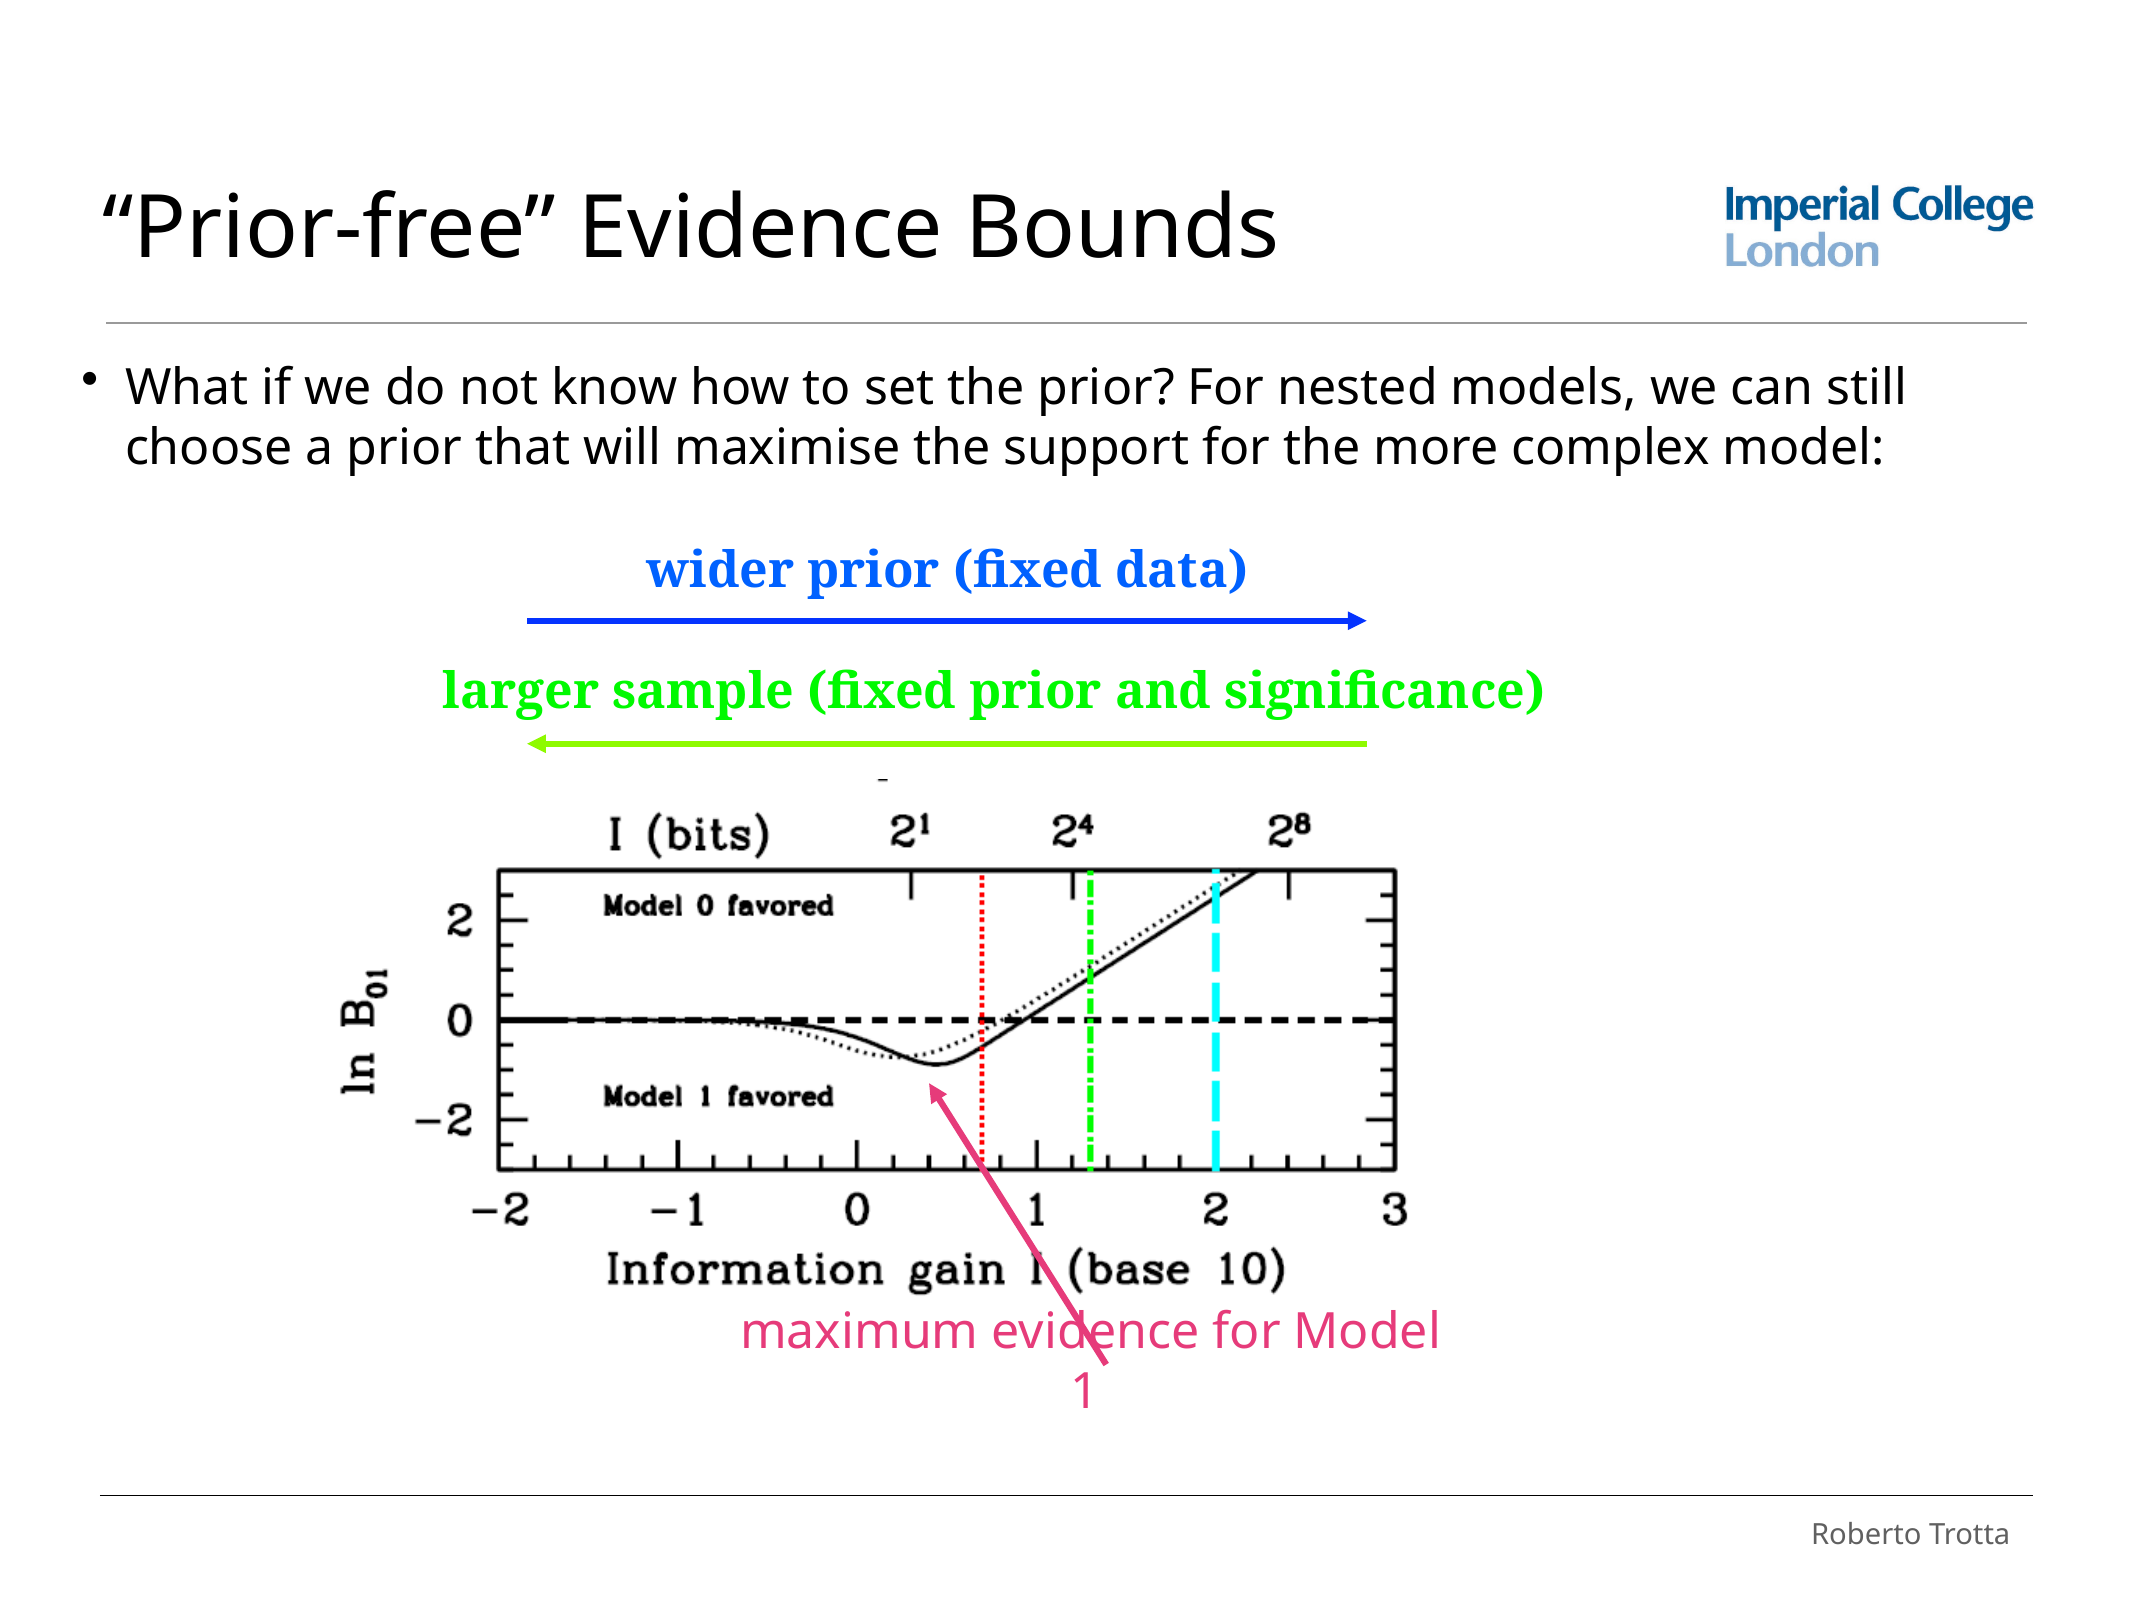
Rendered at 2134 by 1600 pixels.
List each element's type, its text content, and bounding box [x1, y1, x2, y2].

text_box [527, 737, 1367, 750]
text_box wider prior (fixed data) [638, 529, 1257, 606]
text_box larger sample (fixed prior and significance) [434, 650, 1554, 727]
text_box maximum evidence for Model 1 [725, 1342, 1457, 1428]
text_box [527, 614, 1367, 627]
list What if we do not know how to set the prior? For nested models, we can still choose a prior that will maximise the support for the more complex model: [72, 345, 2082, 605]
picture [314, 779, 1468, 1335]
title “Prior-free” Evidence Bounds [93, 53, 2041, 284]
